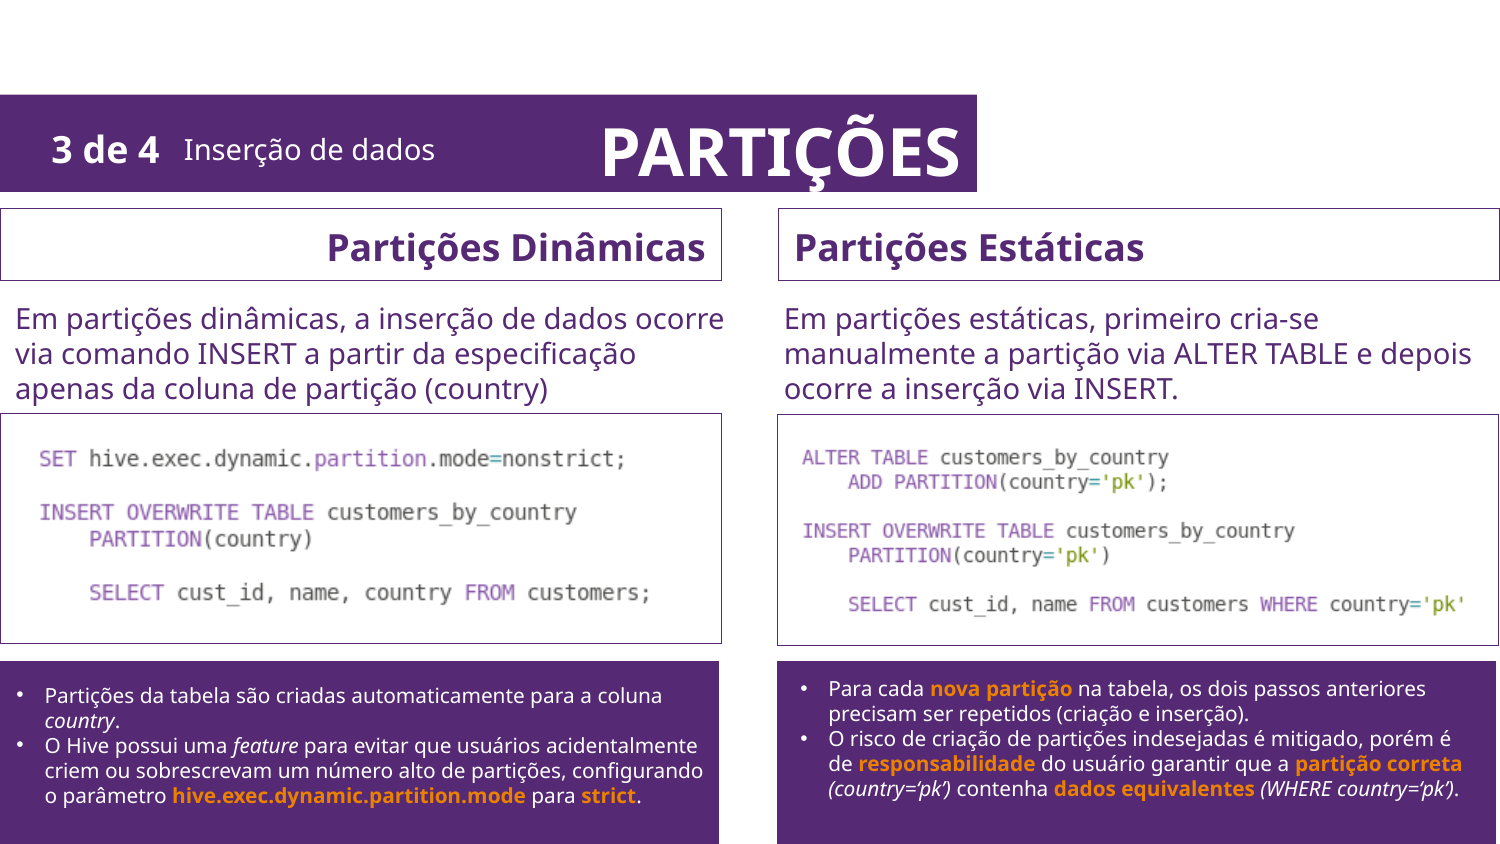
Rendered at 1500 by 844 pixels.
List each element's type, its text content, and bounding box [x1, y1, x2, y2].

text_box [0, 413, 722, 644]
picture [798, 443, 1474, 621]
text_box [0, 94, 978, 193]
text_box Em partições estáticas, primeiro cria-se manualmente a partição via ALTER TABLE e depois ocorre a inserção via INSERT. [768, 285, 1490, 430]
text_box [0, 661, 719, 844]
text_box Para cada nova partição na tabela, os dois passos anteriores precisam ser repetidos (criação e inserção). O risco de criação de partições indesejadas é mitigado, porém é de responsabilidade do usuário garantir que a partição correta (country=‘pk’) contenha dados equivalentes (WHERE country=‘pk’). [785, 660, 1494, 838]
text_box [777, 661, 1496, 844]
text_box Em partições dinâmicas, a inserção de dados ocorre via comando INSERT a partir da especificação apenas da coluna de partição (country) [0, 285, 742, 430]
text_box Partições Estáticas [778, 208, 1500, 281]
text_box Partições da tabela são criadas automaticamente para a coluna country. O Hive possui uma feature para evitar que usuários acidentalmente criem ou sobrescrevam um número alto de partições, configurando o parâmetro hive.exec.dynamic.partition.mode para strict. [1, 667, 720, 844]
picture [36, 443, 664, 613]
text_box [777, 414, 1499, 646]
text_box Partições Dinâmicas [0, 208, 722, 281]
